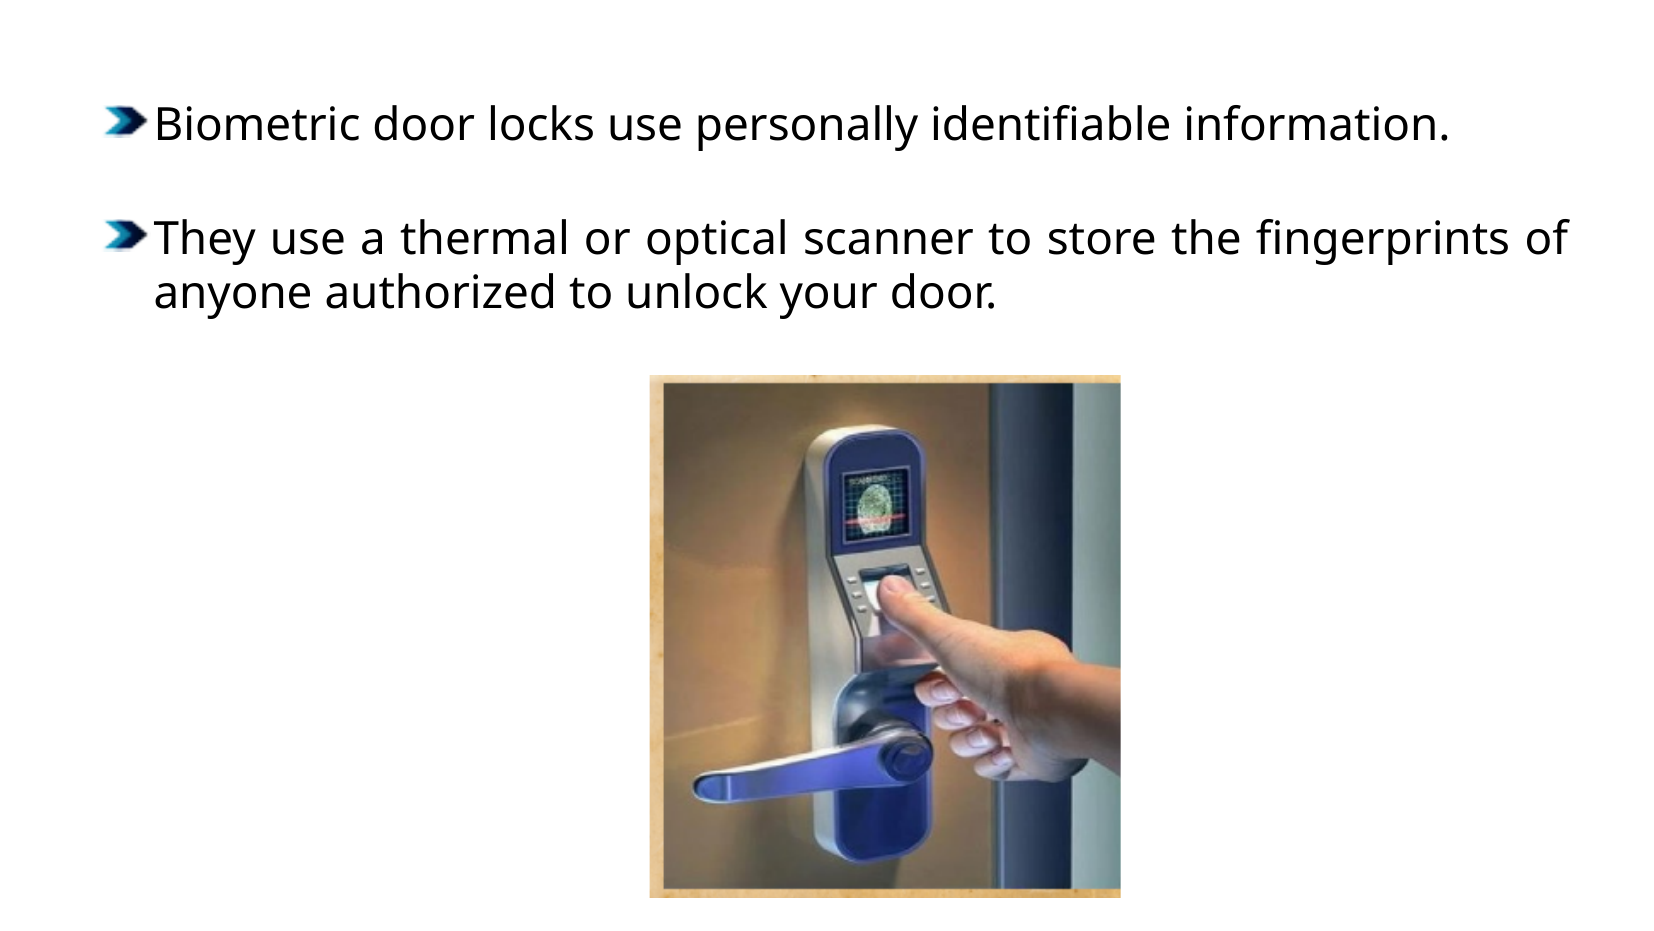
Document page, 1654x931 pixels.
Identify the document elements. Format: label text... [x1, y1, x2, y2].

text_box Biometric door locks use personally identifiable information. They use a thermal or optical scanner to store the fingerprints of anyone authorized to unlock your door. [82, 94, 1570, 756]
picture [101, 219, 151, 252]
picture [101, 105, 151, 138]
picture [649, 374, 1121, 898]
